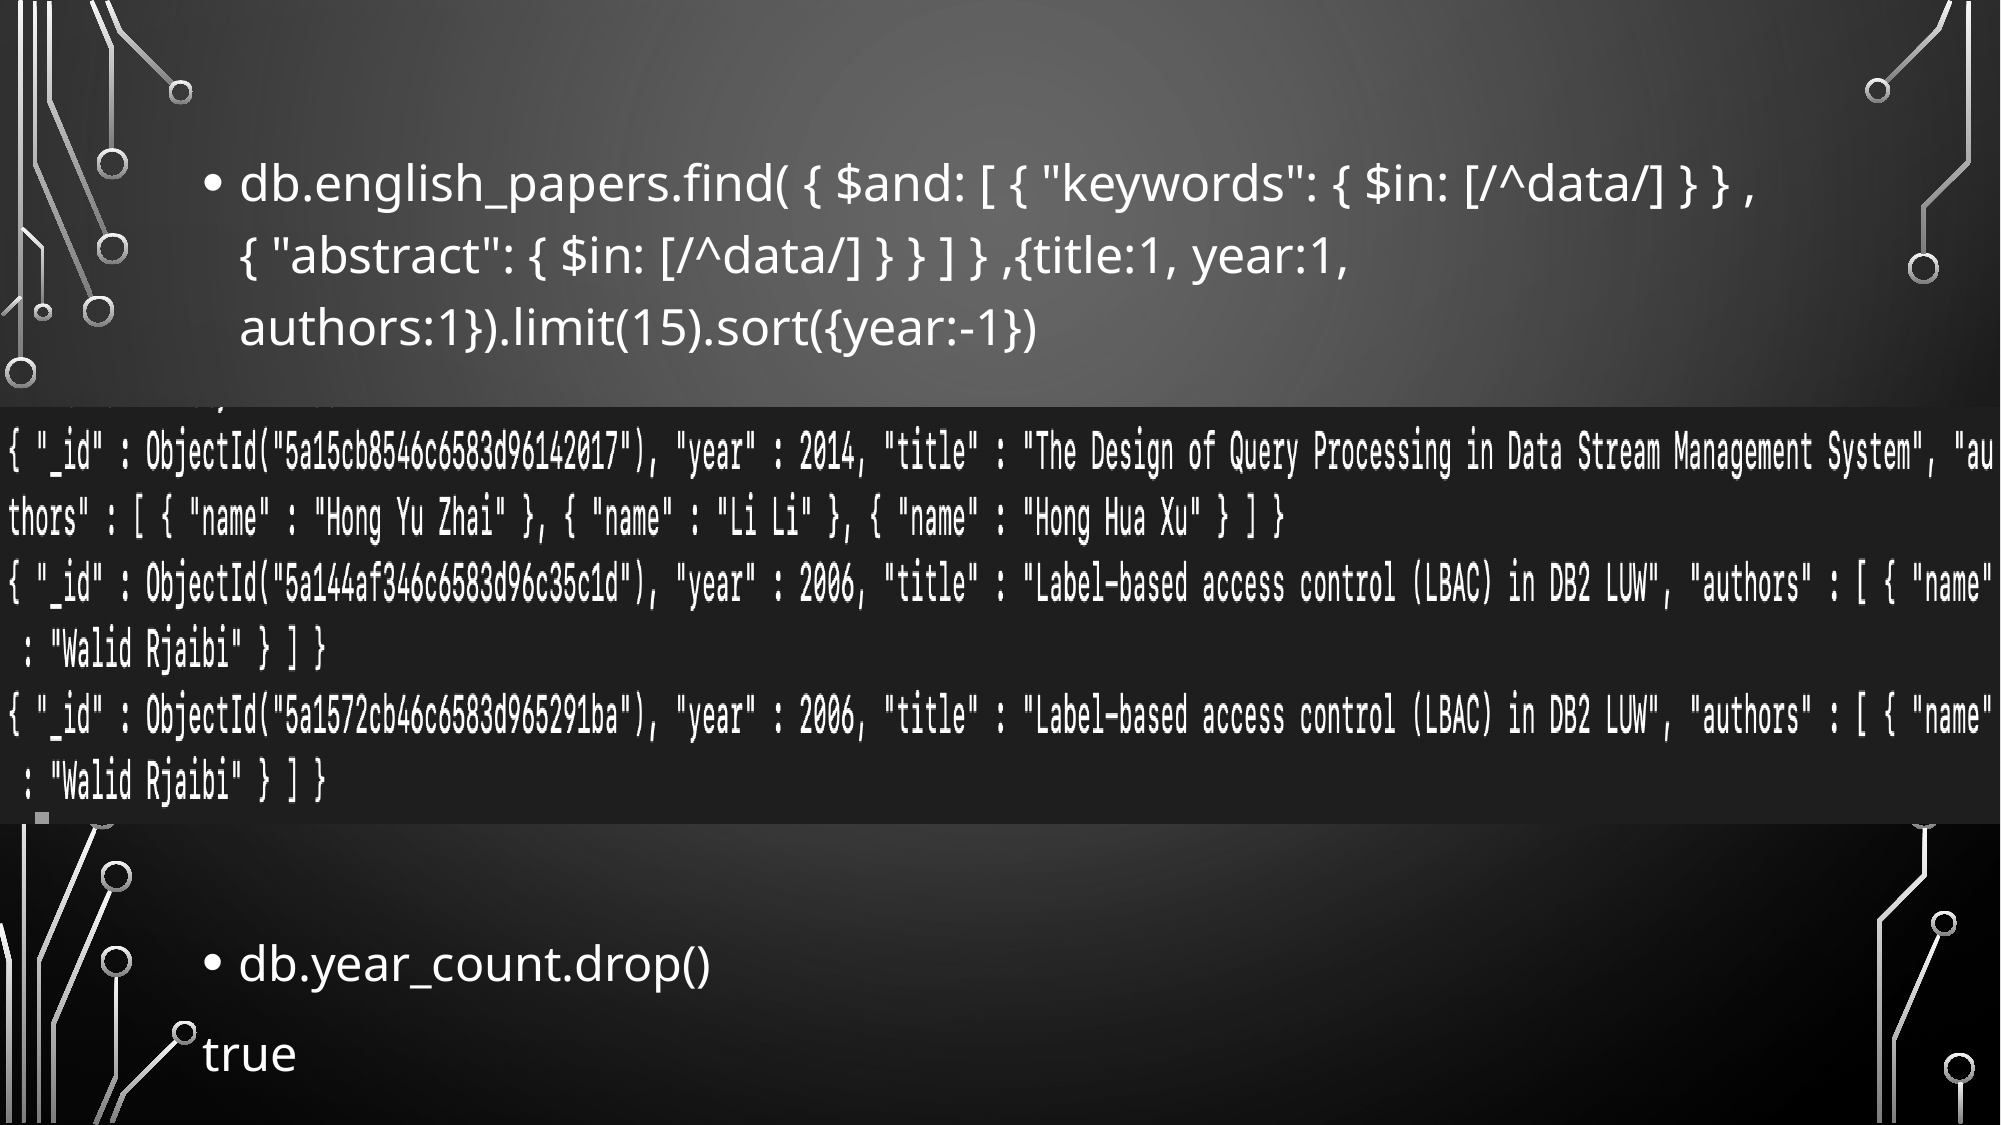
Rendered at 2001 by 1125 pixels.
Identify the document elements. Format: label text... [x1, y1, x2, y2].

picture [0, 407, 2000, 824]
list db.english_papers.find( { $and: [ { "keywords": { $in: [/^data/] } } ,{ "abstract": { $in: [/^data/] } } ] } ,{title:1, year:1, authors:1}).limit(15).sort({year:-1}) [187, 131, 1943, 335]
text_box db.year_count.drop() true [187, 913, 1813, 1089]
